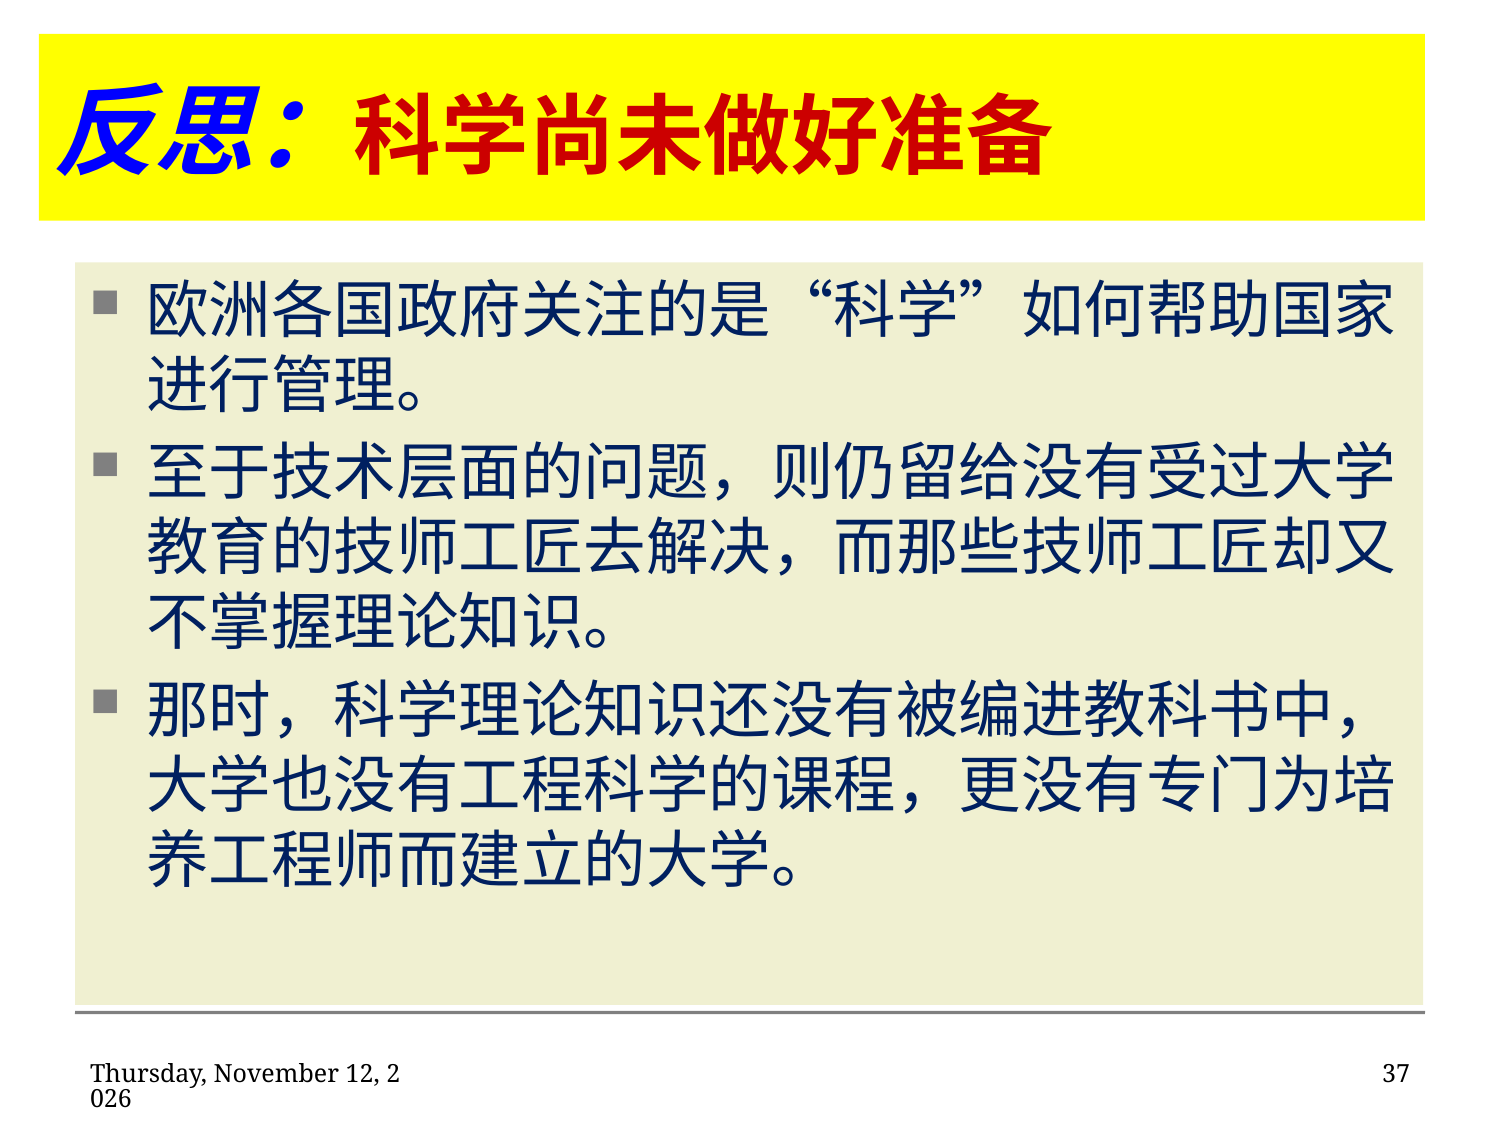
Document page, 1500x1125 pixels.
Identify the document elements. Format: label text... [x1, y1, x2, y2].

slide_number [74, 1023, 426, 1100]
slide_number 37 [1074, 1023, 1426, 1100]
list 欧洲各国政府关注的是“科学”如何帮助国家进行管理。 至于技术层面的问题，则仍留给没有受过大学教育的技师工匠去解决，而那些技师工匠却又不掌握理论知识。 那时，科学理论知识还没有被编进教科书中，大学也没有工程科学的课程，更没有专门为培养工程师而建立的大学。 [74, 262, 1424, 1006]
title 反思：科学尚未做好准备 [38, 33, 1426, 222]
